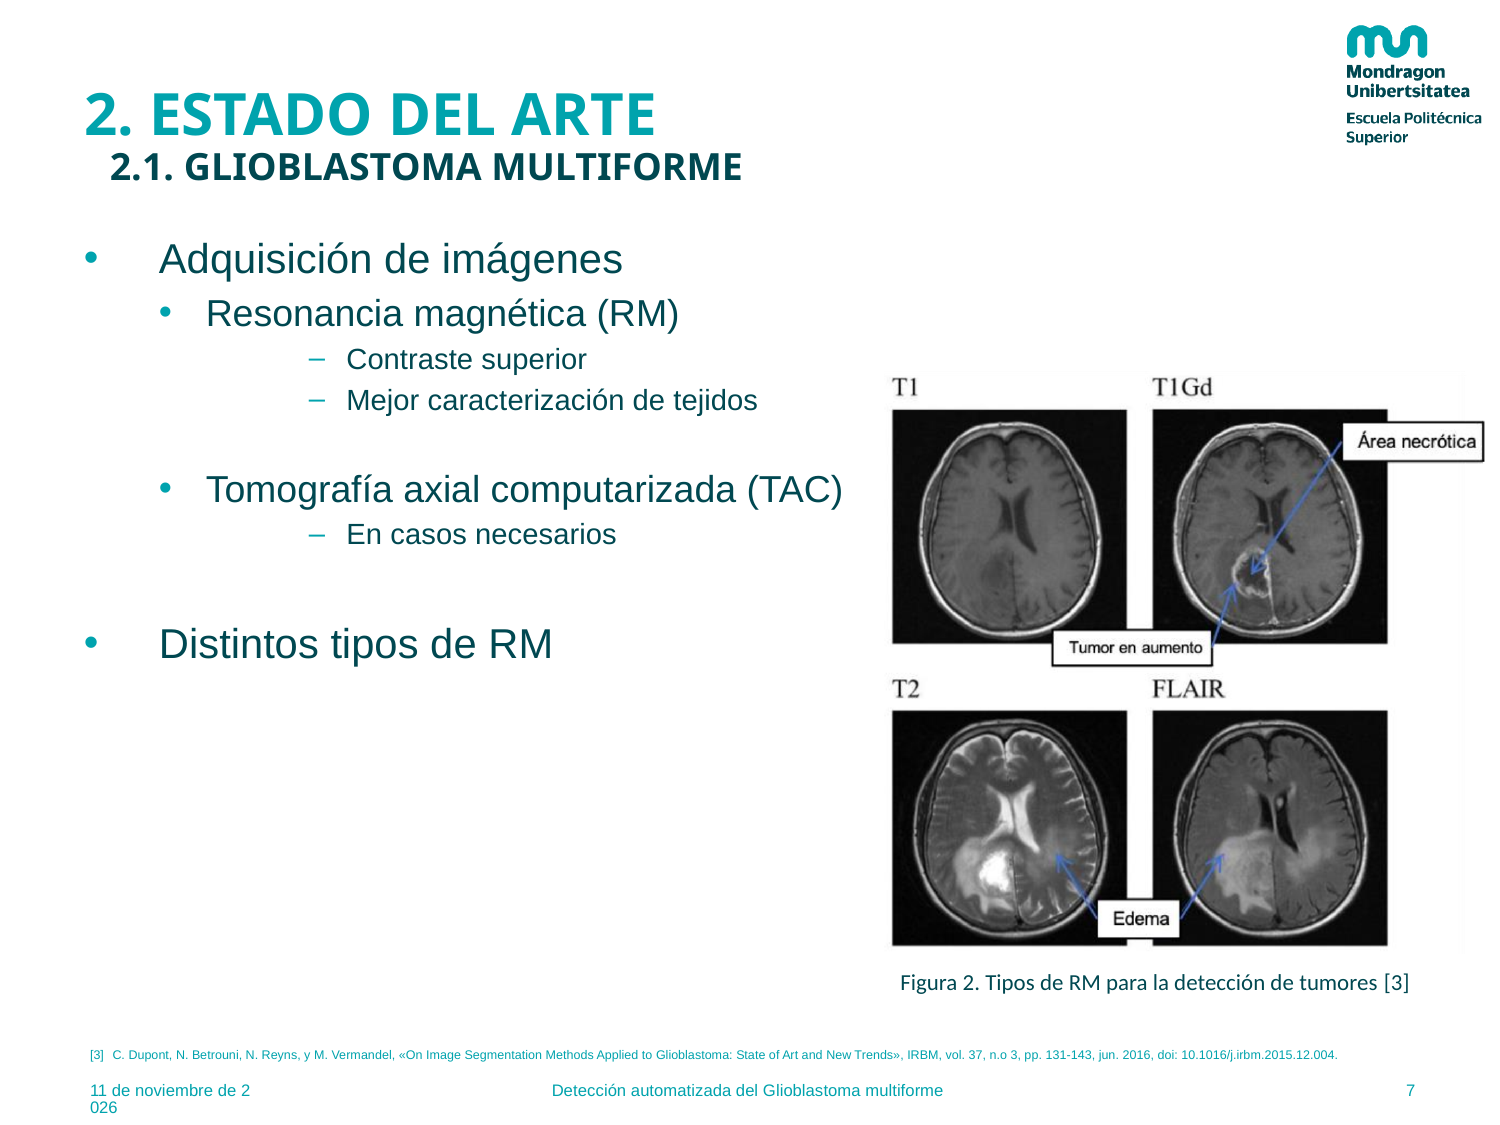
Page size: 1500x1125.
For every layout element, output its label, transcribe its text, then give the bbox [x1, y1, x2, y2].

picture [884, 371, 1490, 954]
text_box Figura 2. Tipos de RM para la detección de tumores [3] [885, 962, 1431, 1003]
text_box 2.1. GLIOBLASTOMA MULTIFORME [94, 130, 1353, 201]
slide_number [75, 1075, 269, 1120]
picture [1320, 0, 1500, 170]
slide_number 7 [1238, 1059, 1431, 1120]
title 2. ESTADO DEL ARTE [69, 77, 1327, 148]
footer Detección automatizada del Glioblastoma multiforme [356, 1075, 1140, 1120]
text_box [3] C. Dupont, N. Betrouni, N. Reyns, y M. Vermandel, «On Image Segmentation Methods Applied to Glioblastoma: State of Art and New Trends», IRBM, vol. 37, n.o 3, pp. 131-143, jun. 2016, doi: 10.1016/j.irbm.2015.12.004. [74, 1015, 1419, 1075]
text_box Adquisición de imágenes Resonancia magnética (RM) Contraste superior Mejor caracterización de tejidos Tomografía axial computarizada (TAC) En casos necesarios Distintos tipos de RM [68, 224, 868, 1020]
